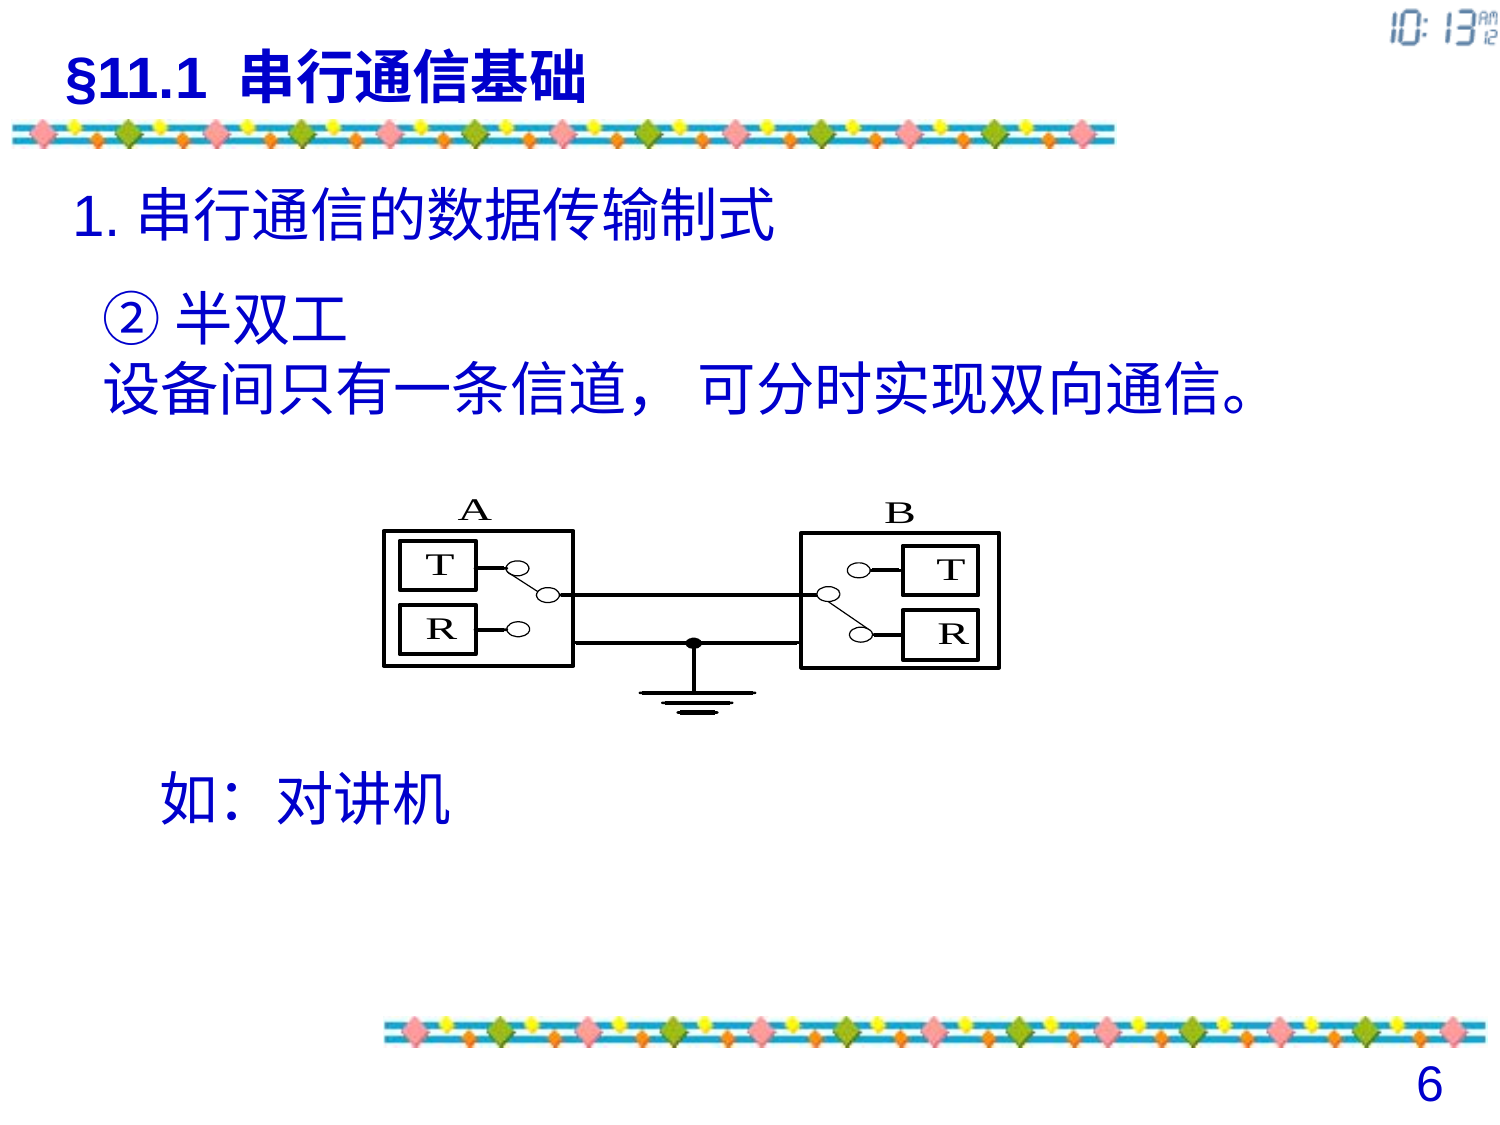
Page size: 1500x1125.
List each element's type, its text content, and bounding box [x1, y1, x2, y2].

picture [11, 119, 1117, 149]
picture [383, 1016, 1488, 1048]
text_box ②半双工 设备间只有一条信道， 可分时实现双向通信。 [87, 274, 1450, 430]
picture [1371, 0, 1500, 56]
text_box 如：对讲机 [144, 754, 470, 840]
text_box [373, 488, 1010, 730]
text_box 1.串行通信的数据传输制式 [57, 171, 791, 256]
title §11.1 串行通信基础 [50, 32, 800, 125]
